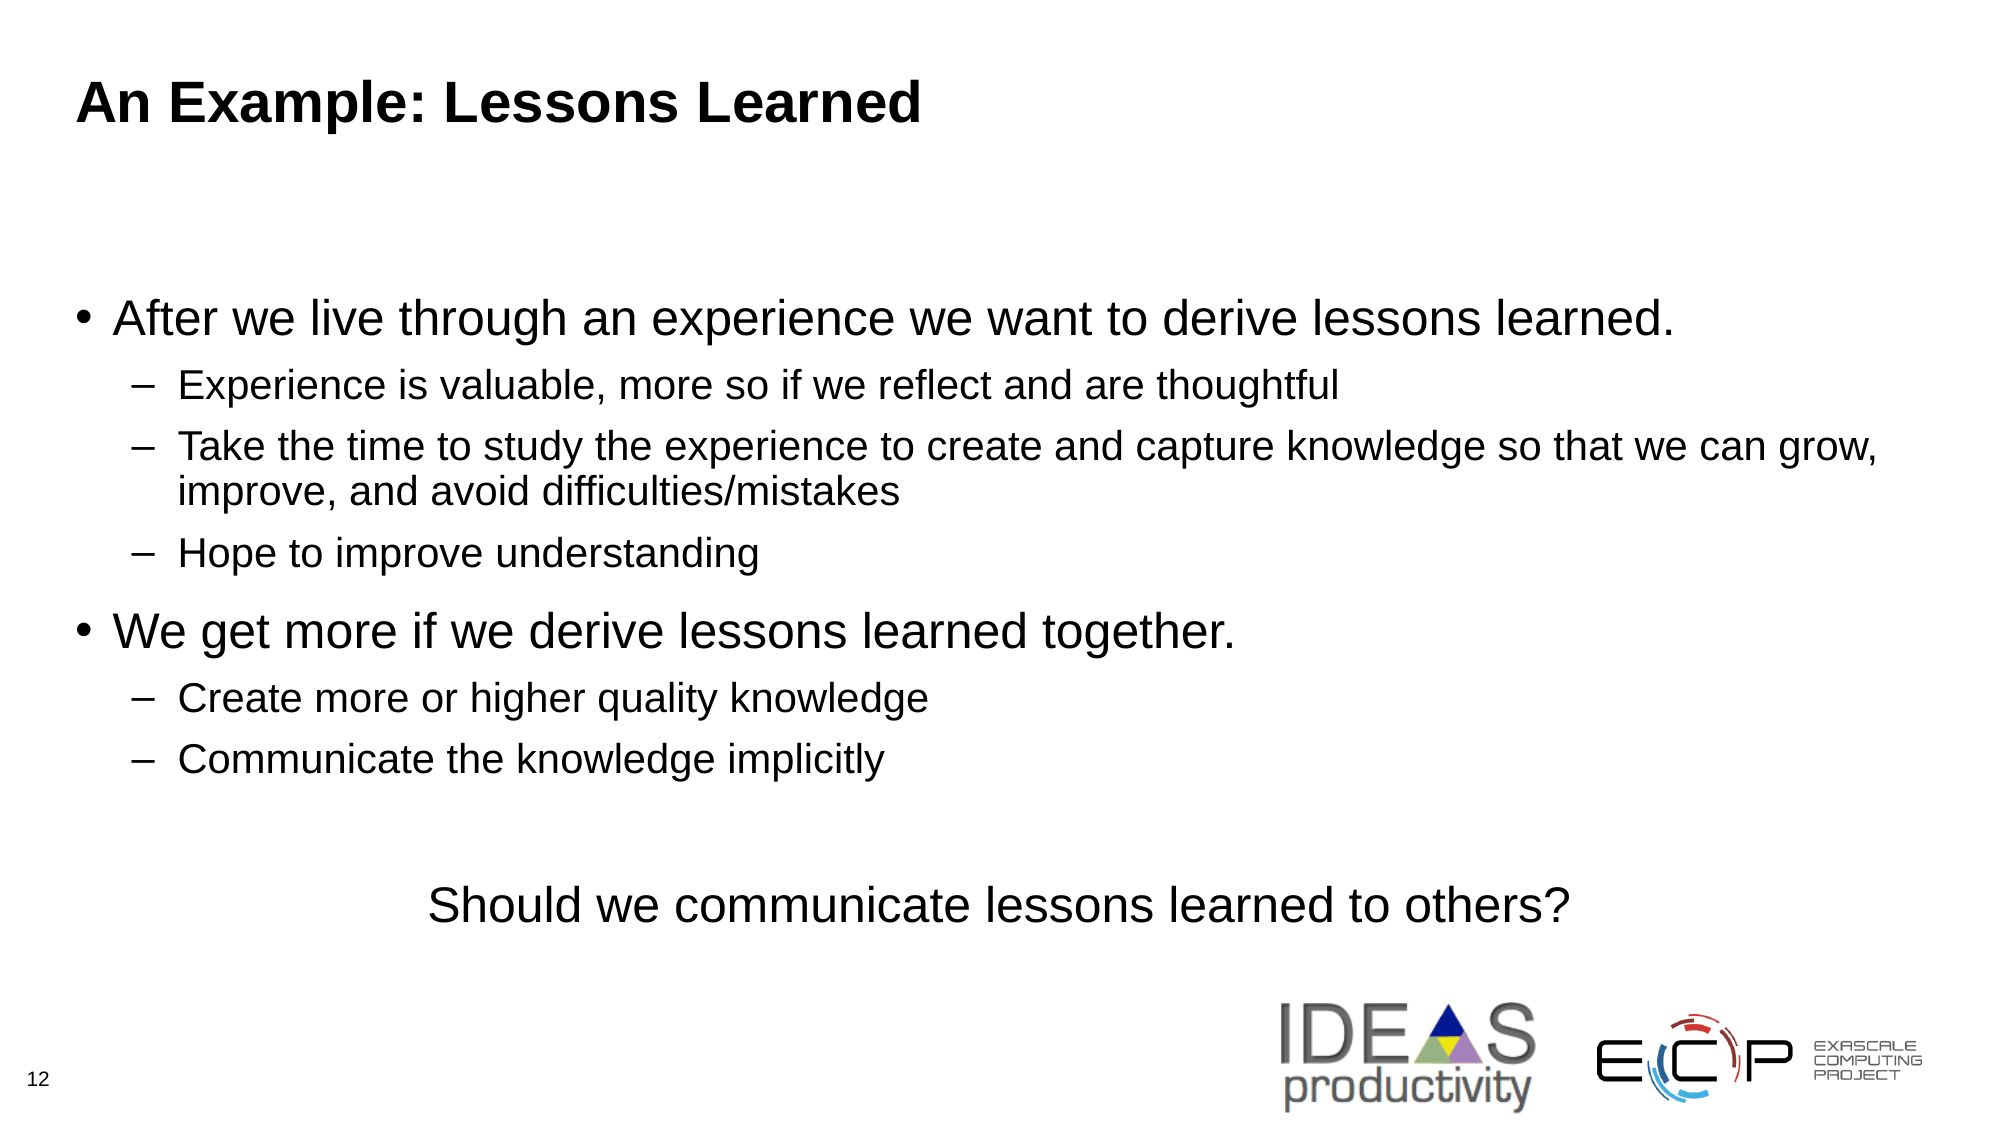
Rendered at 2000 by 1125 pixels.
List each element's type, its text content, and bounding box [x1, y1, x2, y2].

text_box Should we communicate lessons learned to others? [407, 864, 1592, 949]
title An Example: Lessons Learned [59, 67, 1926, 218]
list After we live through an experience we want to derive lessons learned. Experience is valuable, more so if we reflect and are thoughtful Take the time to study the experience to create and capture knowledge so that we can grow, improve, and avoid difficulties/mistakes Hope to improve understanding We get more if we derive lessons learned together. Create more or higher quality knowledge Communicate the knowledge implicitly [59, 284, 1926, 950]
picture [1597, 1014, 1922, 1103]
picture [1280, 1002, 1537, 1114]
